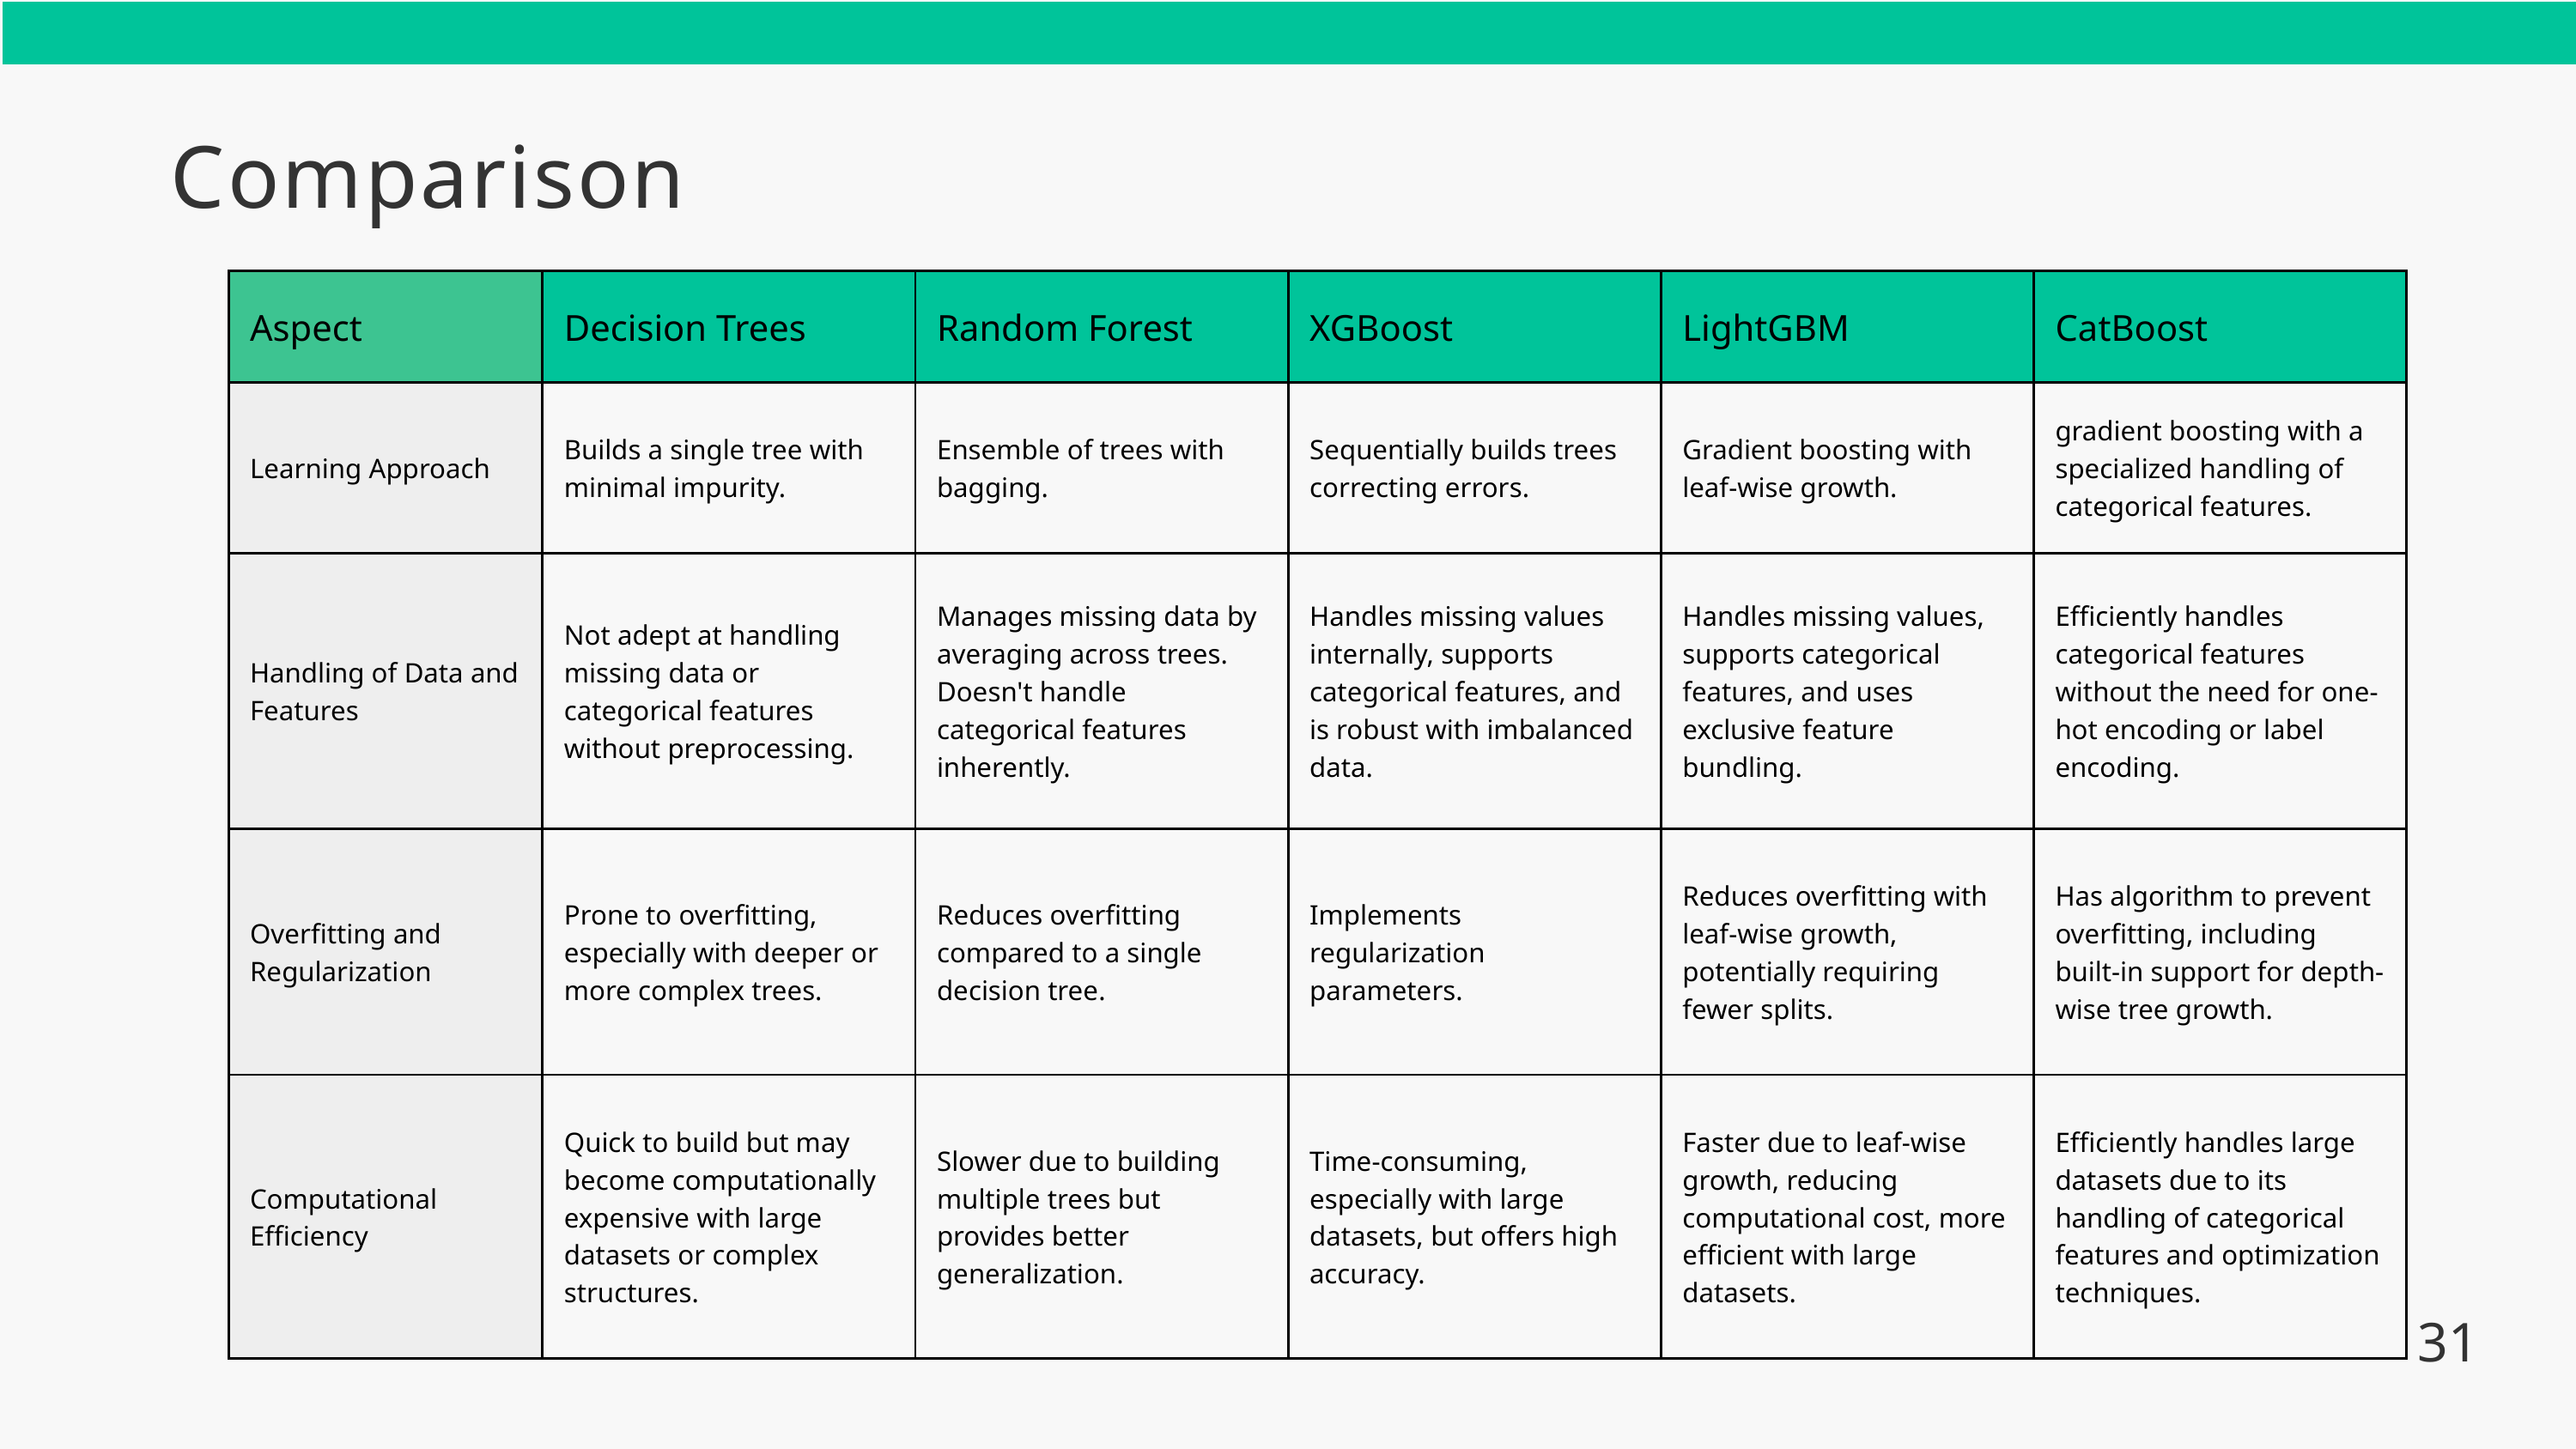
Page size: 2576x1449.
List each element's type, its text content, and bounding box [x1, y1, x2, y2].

text_box 31 [2383, 1286, 2480, 1373]
table_cell Handling of Data and Features [230, 555, 541, 828]
table_cell Faster due to leaf-wise growth, reducing computational cost, more efficient with large datasets. [1662, 1076, 2032, 1357]
table_cell Not adept at handling missing data or categorical features without preprocessing. [544, 555, 914, 828]
table_header CatBoost [2035, 272, 2405, 381]
table_cell Computational Efficiency [230, 1076, 541, 1357]
table_header LightGBM [1662, 272, 2032, 381]
table_cell Efficiently handles categorical features without the need for one-hot encoding or label encoding. [2035, 555, 2405, 828]
table_cell Handles missing values, supports categorical features, and uses exclusive feature bundling. [1662, 555, 2032, 828]
table_cell Implements regularization parameters. [1290, 830, 1660, 1074]
table_cell Manages missing data by averaging across trees. Doesn't handle categorical features inherently. [916, 555, 1287, 828]
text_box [2, 1, 2576, 65]
table_cell Reduces overfitting with leaf-wise growth, potentially requiring fewer splits. [1662, 830, 2032, 1074]
table_cell Handles missing values internally, supports categorical features, and is robust with imbalanced data. [1290, 555, 1660, 828]
table_cell Learning Approach [230, 384, 541, 552]
table_cell Efficiently handles large datasets due to its handling of categorical features and optimization techniques. [2035, 1076, 2405, 1357]
table_cell gradient boosting with a specialized handling of categorical features. [2035, 384, 2405, 552]
table_cell Reduces overfitting compared to a single decision tree. [916, 830, 1287, 1074]
text_box Comparison [171, 122, 1663, 226]
table_cell Slower due to building multiple trees but provides better generalization. [916, 1076, 1287, 1357]
table_cell Ensemble of trees with bagging. [916, 384, 1287, 552]
table_cell Sequentially builds trees correcting errors. [1290, 384, 1660, 552]
table_header Aspect [230, 272, 541, 381]
table_cell Prone to overfitting, especially with deeper or more complex trees. [544, 830, 914, 1074]
table_cell Overfitting and Regularization [230, 830, 541, 1074]
table_cell Gradient boosting with leaf-wise growth. [1662, 384, 2032, 552]
table_cell Has algorithm to prevent overfitting, including built-in support for depth-wise tree growth. [2035, 830, 2405, 1074]
table_cell Quick to build but may become computationally expensive with large datasets or complex structures. [544, 1076, 914, 1357]
table_header Decision Trees [544, 272, 914, 381]
table_cell Time-consuming, especially with large datasets, but offers high accuracy. [1290, 1076, 1660, 1357]
table_cell Builds a single tree with minimal impurity. [544, 384, 914, 552]
table_header Random Forest [916, 272, 1287, 381]
table_header XGBoost [1290, 272, 1660, 381]
